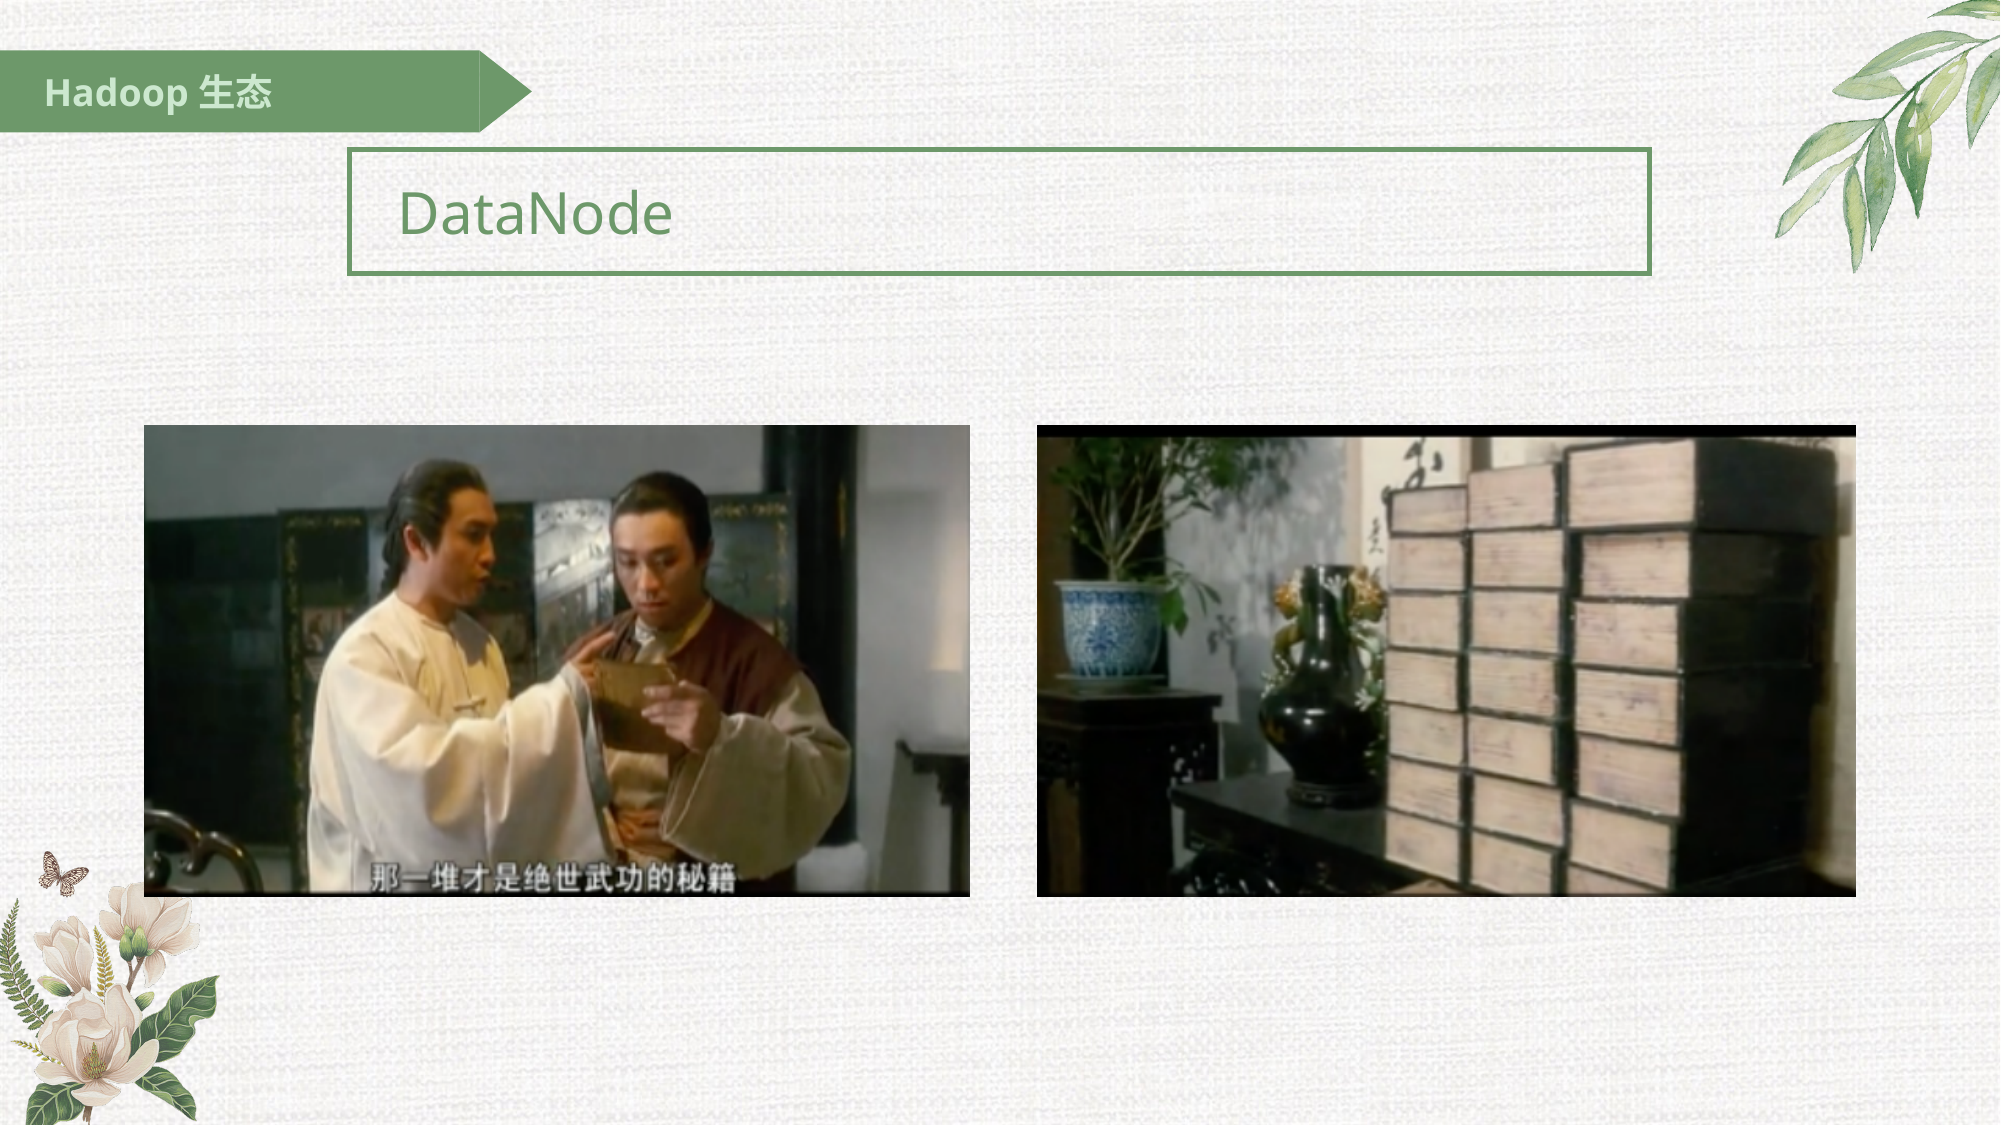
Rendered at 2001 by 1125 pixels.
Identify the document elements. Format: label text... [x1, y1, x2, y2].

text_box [0, 50, 533, 133]
picture [0, 0, 2001, 1125]
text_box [144, 425, 1856, 897]
text_box DataNode [390, 168, 1421, 254]
text_box [349, 149, 1650, 274]
